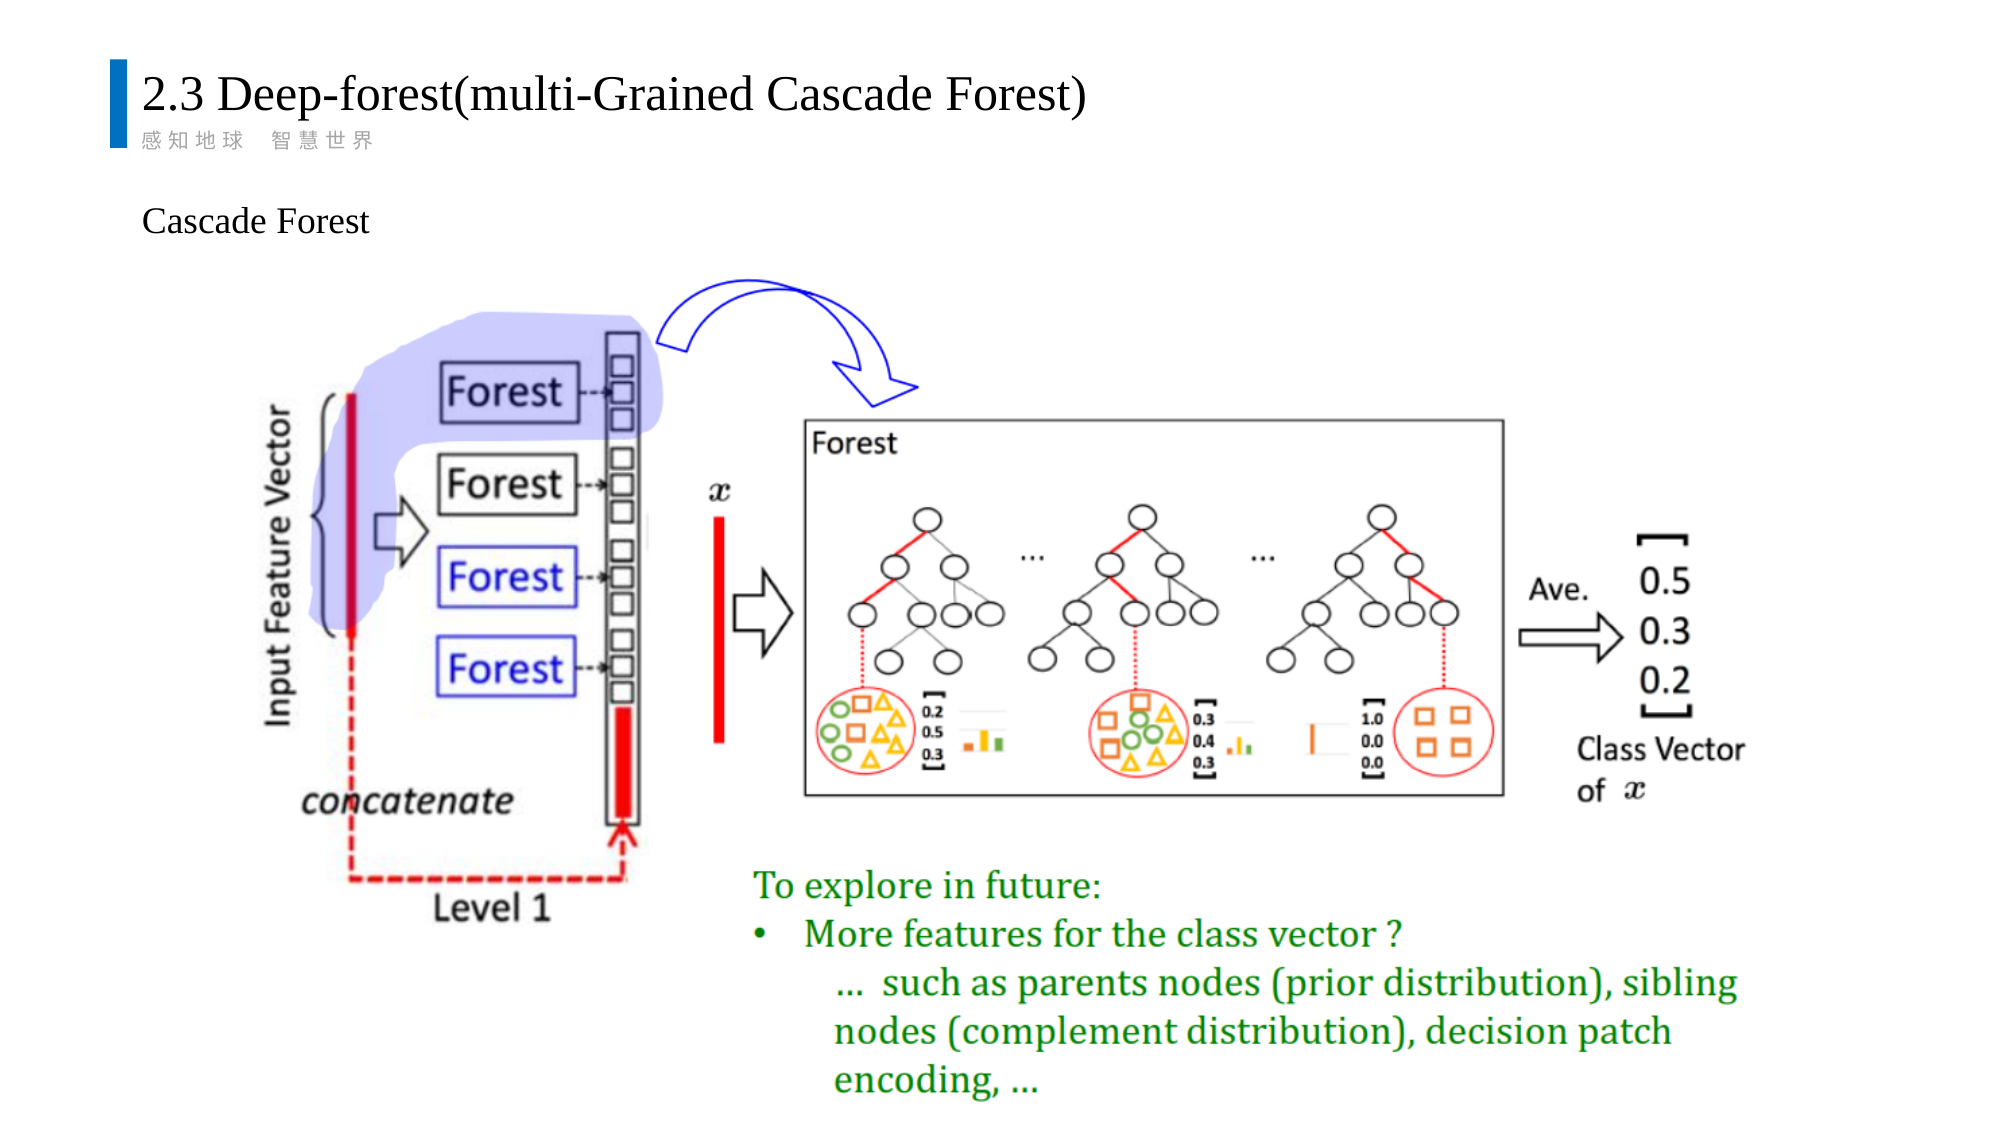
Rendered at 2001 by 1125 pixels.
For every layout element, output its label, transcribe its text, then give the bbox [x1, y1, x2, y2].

picture [243, 258, 1757, 1107]
text_box 感知地球 智慧世界 [127, 120, 811, 160]
text_box [109, 58, 128, 149]
text_box Cascade Forest [127, 188, 386, 249]
text_box 2.3 Deep-forest(multi-Grained Cascade Forest) [127, 52, 1434, 188]
